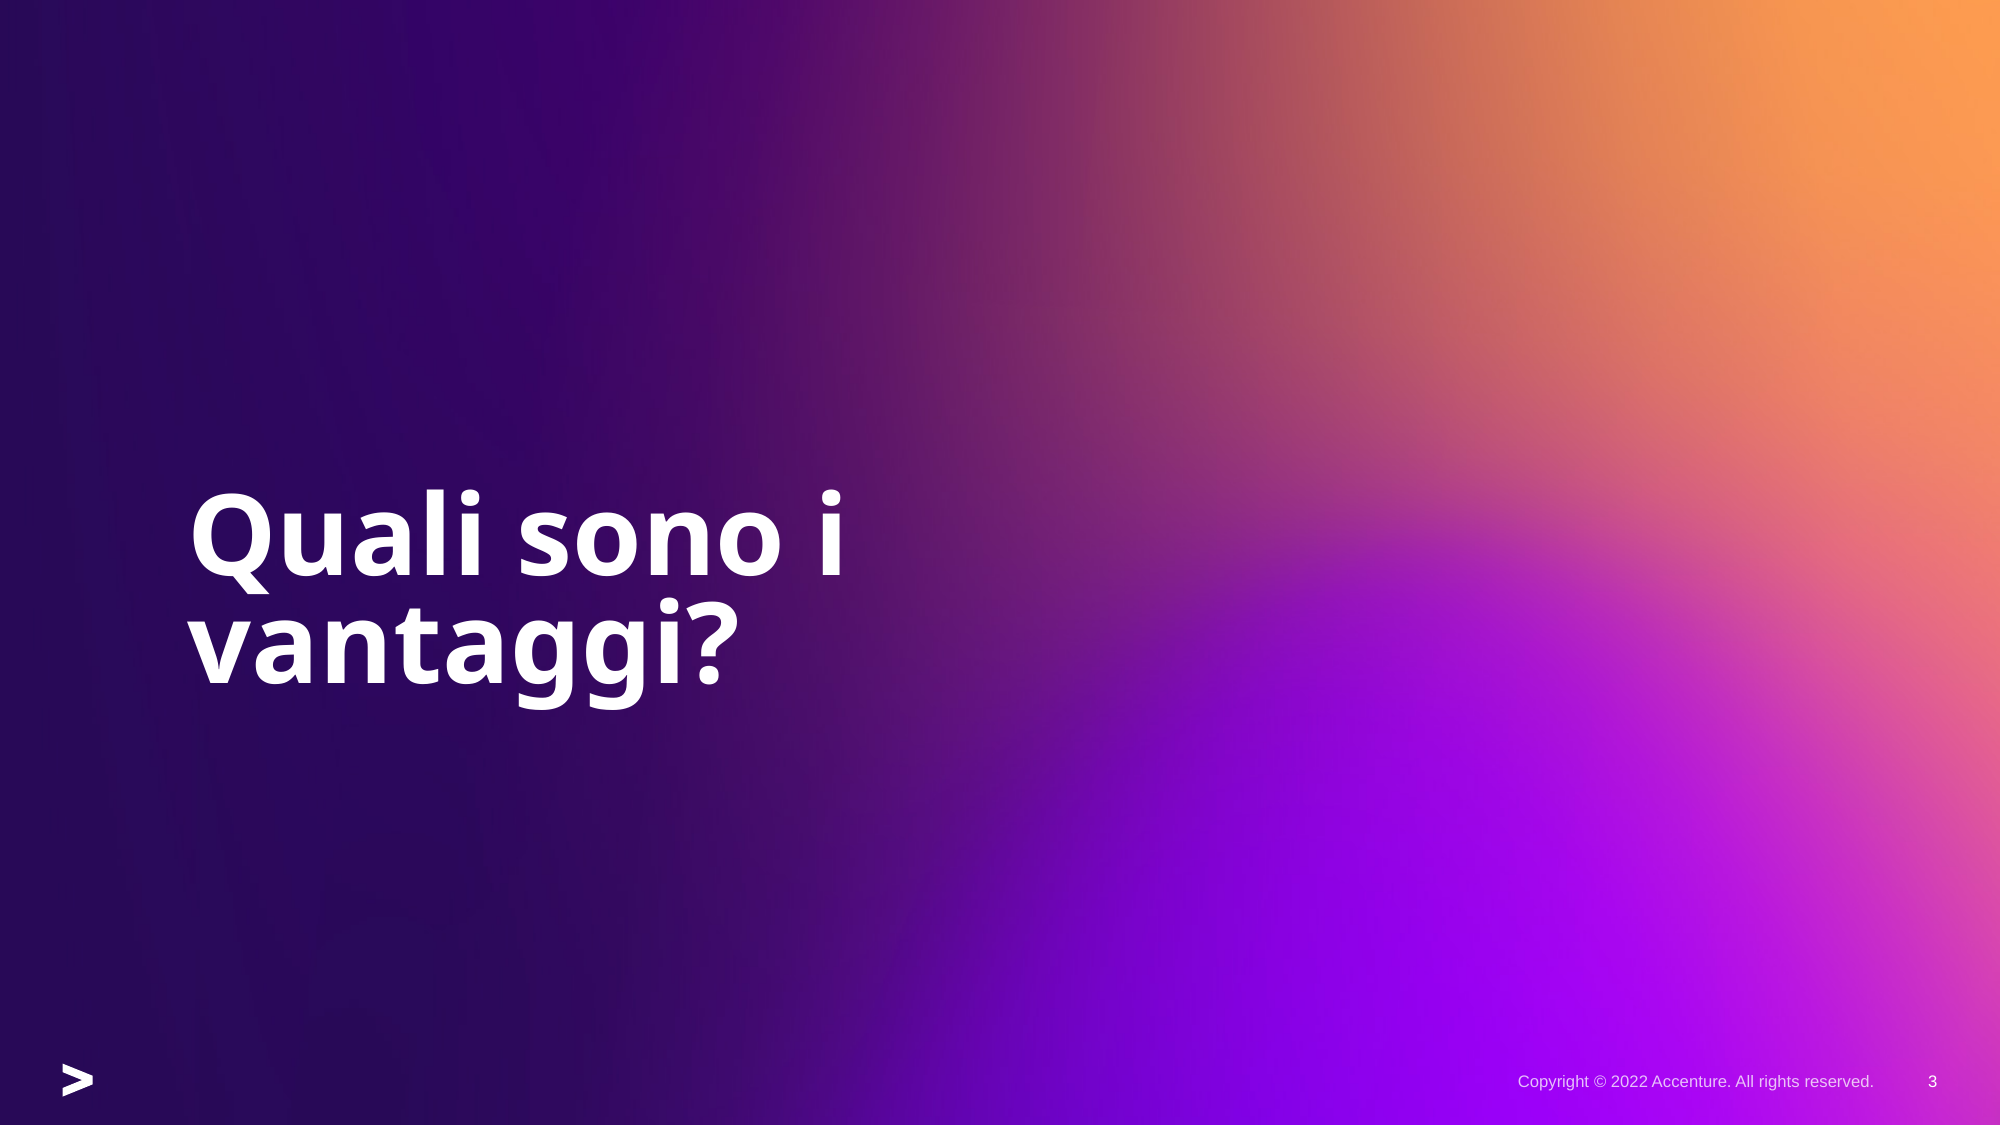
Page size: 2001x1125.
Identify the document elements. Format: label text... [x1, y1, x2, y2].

title Quali sono i vantaggi? [187, 62, 1242, 705]
picture [0, 0, 2000, 1125]
slide_number 3 [1883, 1064, 1938, 1098]
footer Copyright © 2022 Accenture. All rights reserved. [1200, 1064, 1875, 1097]
